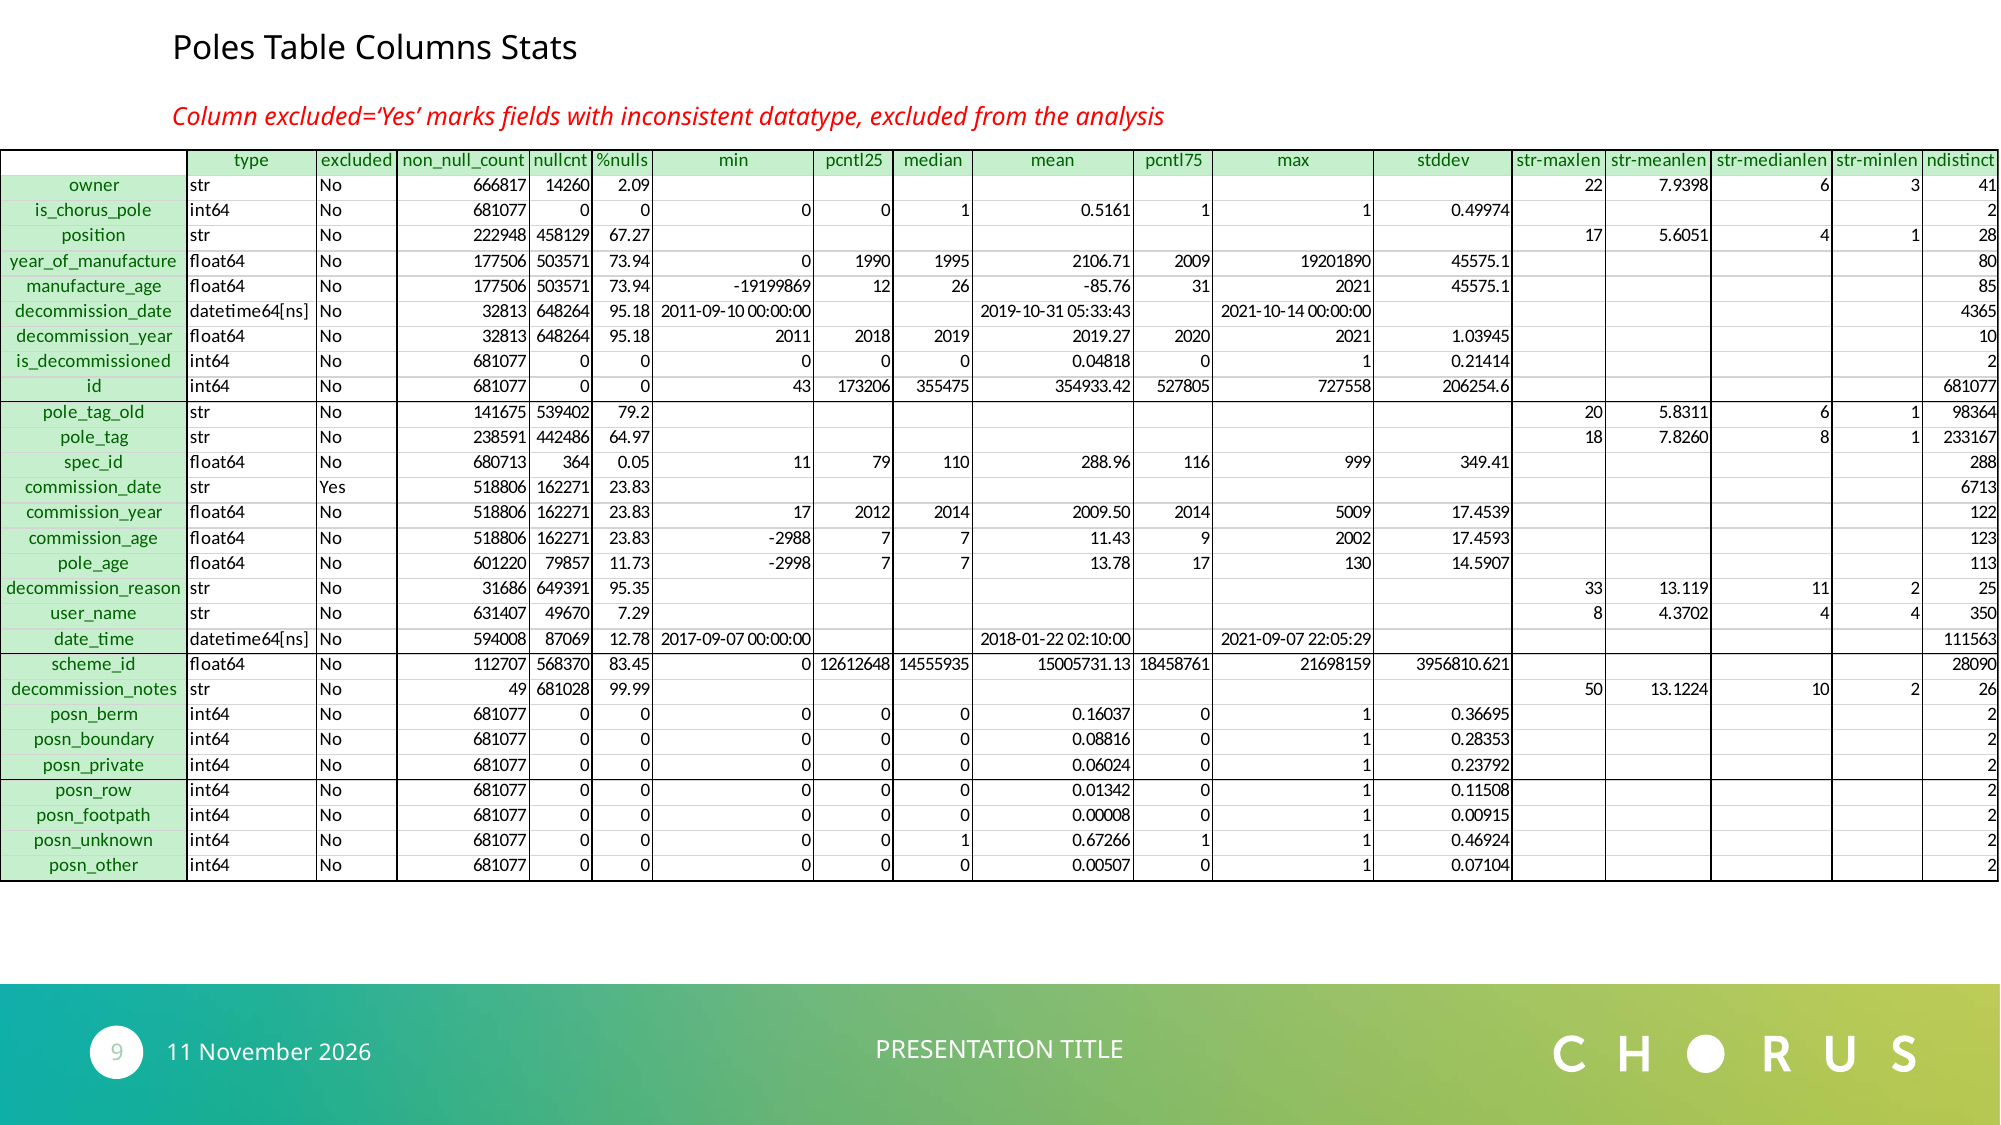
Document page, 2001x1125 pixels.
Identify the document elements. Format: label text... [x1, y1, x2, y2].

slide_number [158, 1023, 602, 1084]
list Poles Table Columns Stats [157, 22, 1872, 70]
footer Presentation Title [662, 1020, 1338, 1081]
picture [0, 149, 2000, 883]
text_box Column excluded=‘Yes’ marks fields with inconsistent datatype, excluded from the analysis [157, 93, 1789, 138]
picture [0, 984, 2000, 1125]
slide_number 9 [77, 1023, 158, 1084]
